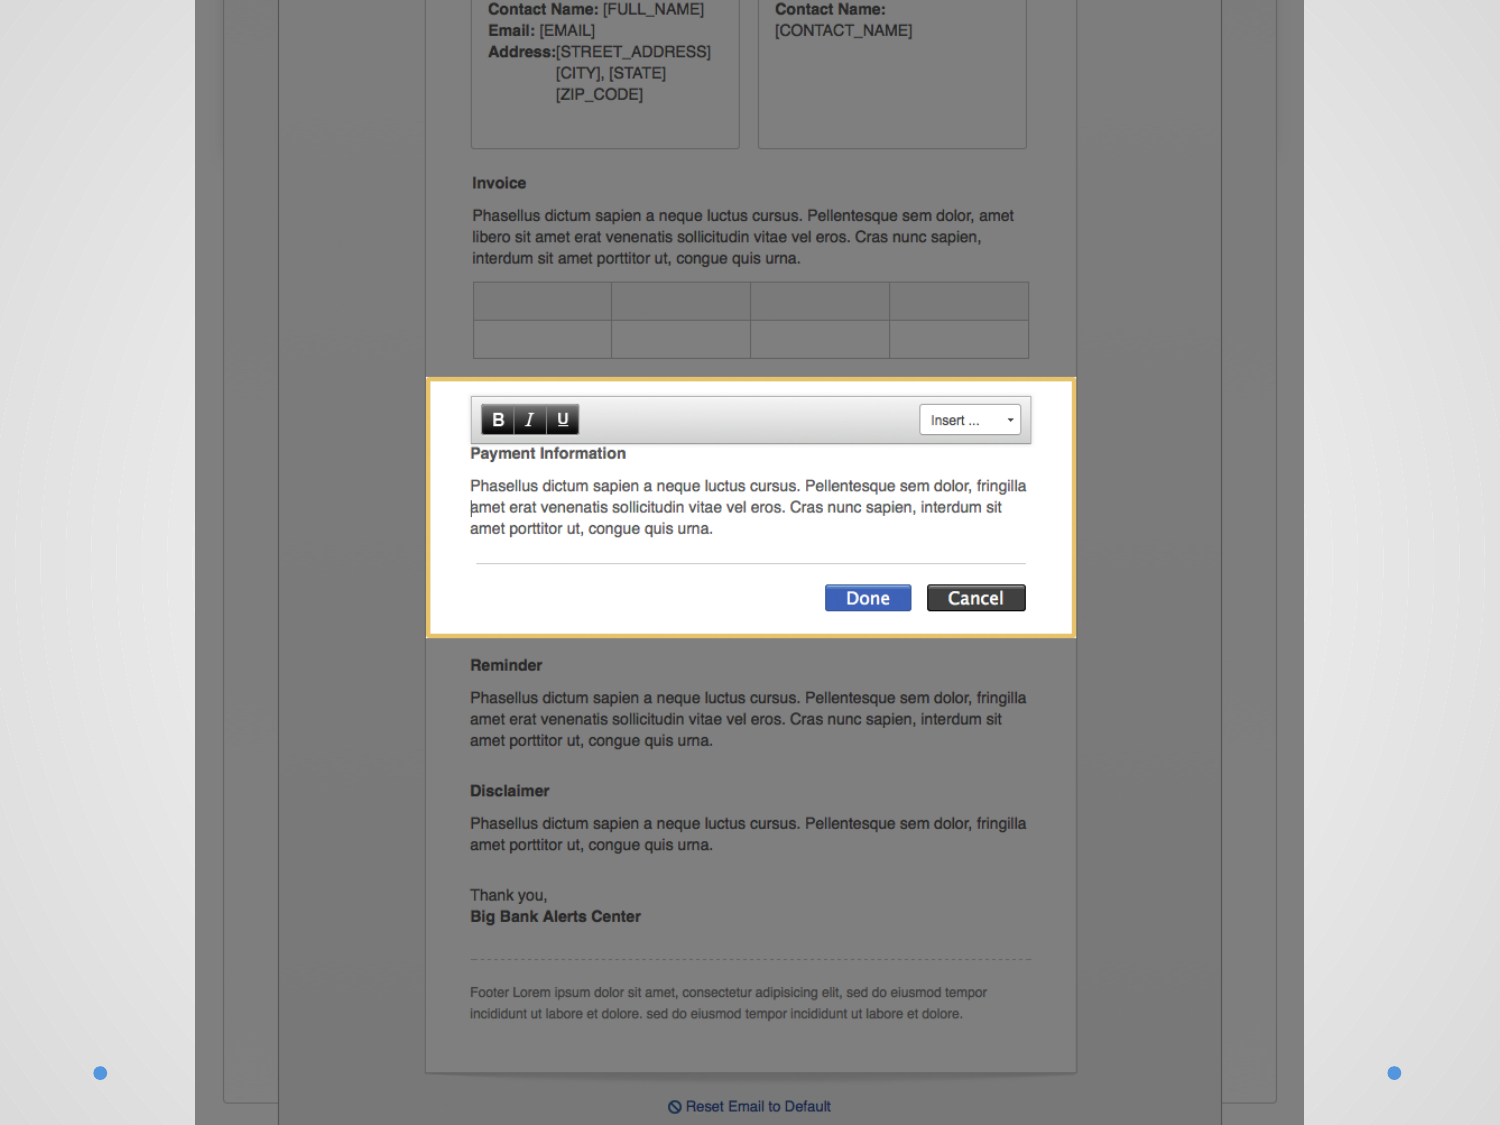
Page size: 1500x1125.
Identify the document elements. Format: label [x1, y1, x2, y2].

picture [195, 0, 1305, 1125]
